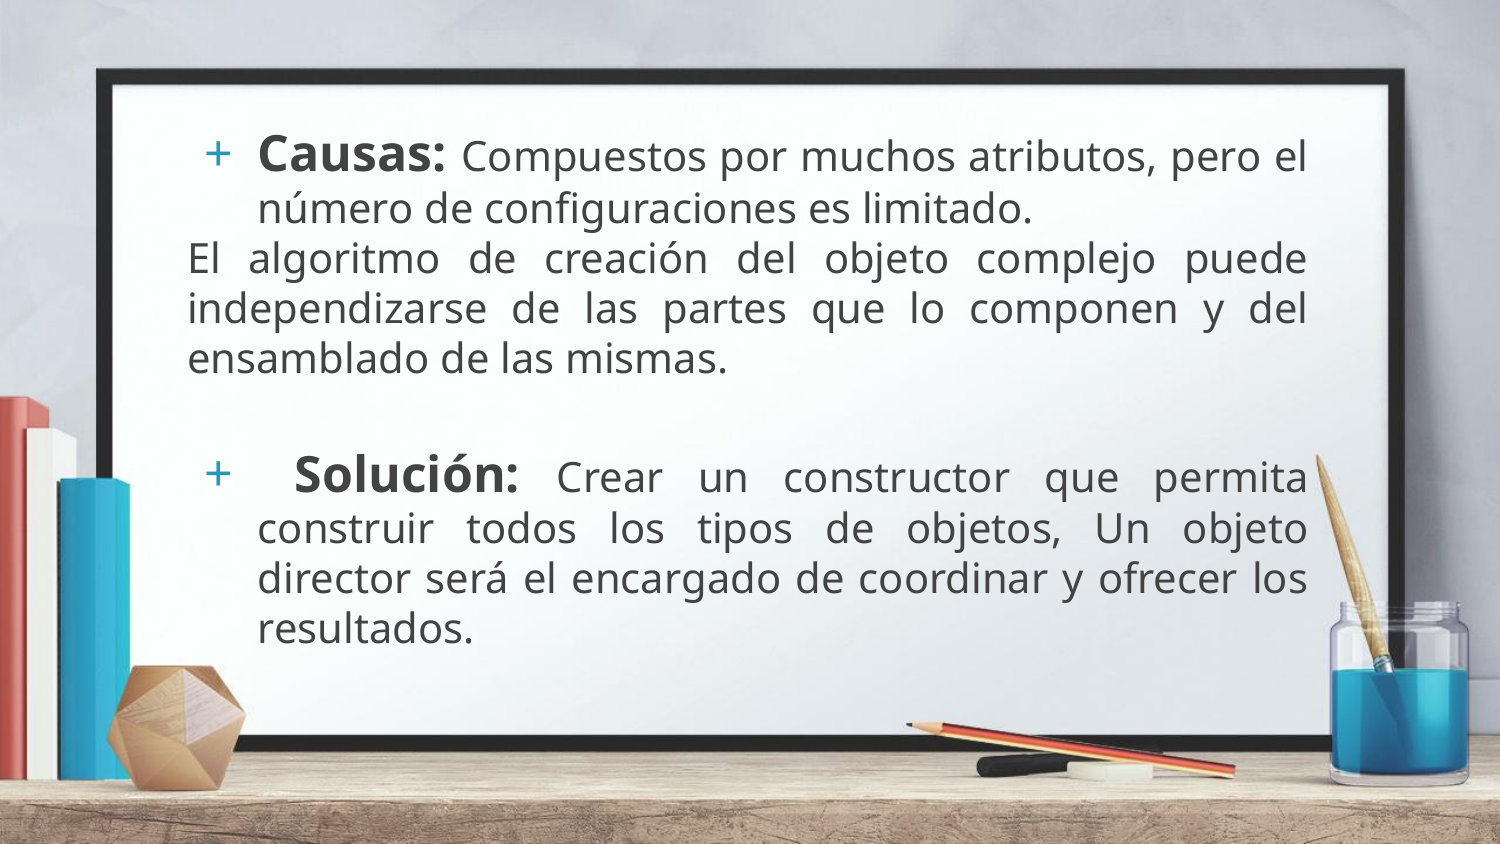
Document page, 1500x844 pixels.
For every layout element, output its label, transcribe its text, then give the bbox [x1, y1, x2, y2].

picture [0, 0, 1500, 844]
list Causas: Compuestos por muchos atributos, pero el número de configuraciones es limitado. El algoritmo de creación del objeto complejo puede independizarse de las partes que lo componen y del ensamblado de las mismas. Solución: Crear un constructor que permita construir todos los tipos de objetos, Un objeto director será el encargado de coordinar y ofrecer los resultados. [172, 106, 1324, 680]
